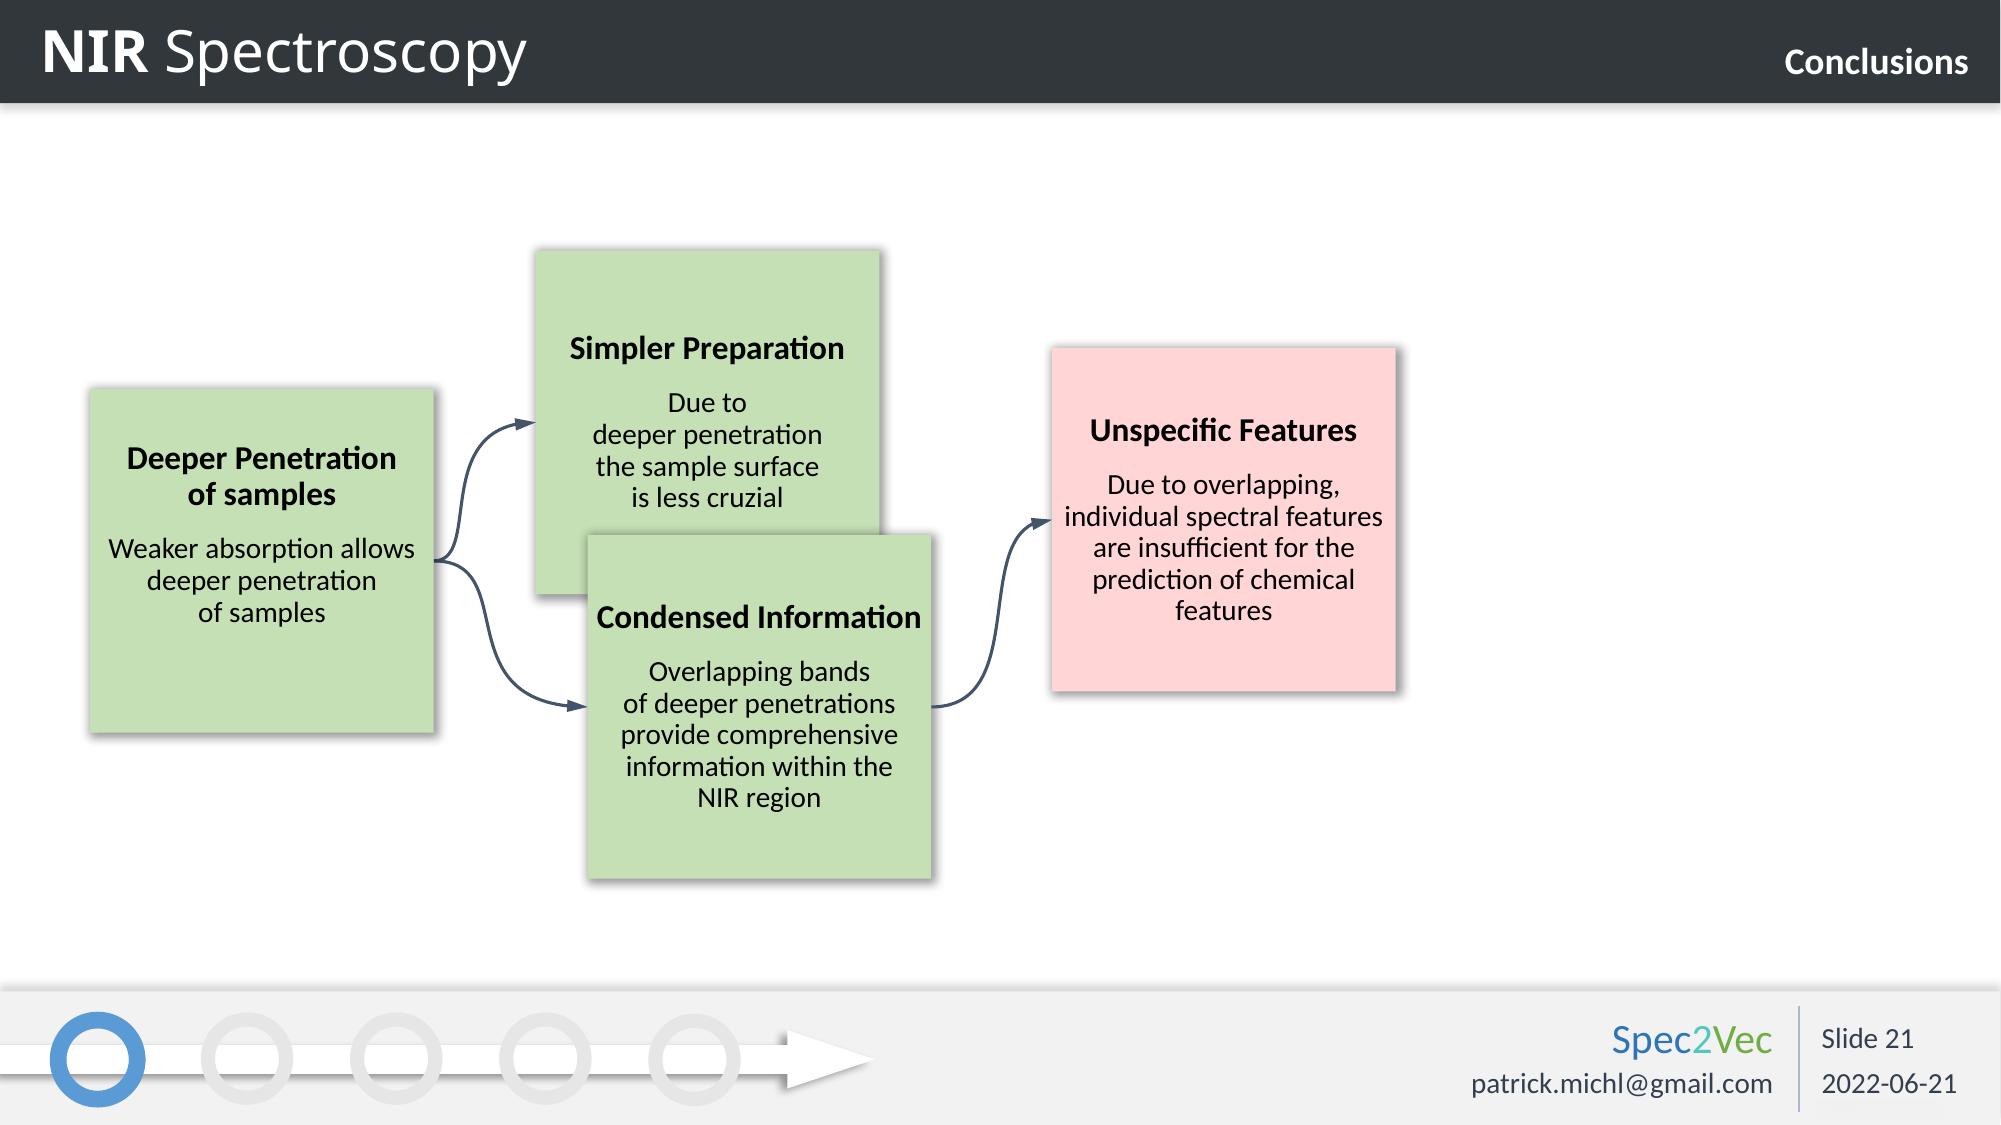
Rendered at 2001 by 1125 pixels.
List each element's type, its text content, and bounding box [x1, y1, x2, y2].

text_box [931, 519, 1053, 707]
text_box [433, 422, 536, 560]
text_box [433, 560, 588, 707]
text_box Unspecific Features Due to overlapping, individual spectral features are insufficient for the prediction of chemical features [1052, 347, 1396, 692]
text_box Simpler Preparation Due to deeper penetration the sample surface is less cruzial [535, 250, 880, 560]
text_box Conclusions [1285, 29, 1985, 90]
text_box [49, 1011, 146, 1108]
text_box NIR Spectroscopy [25, 5, 1922, 102]
text_box Condensed Information Overlapping bands of deeper penetrations provide comprehensive information within the NIR region [587, 535, 932, 879]
